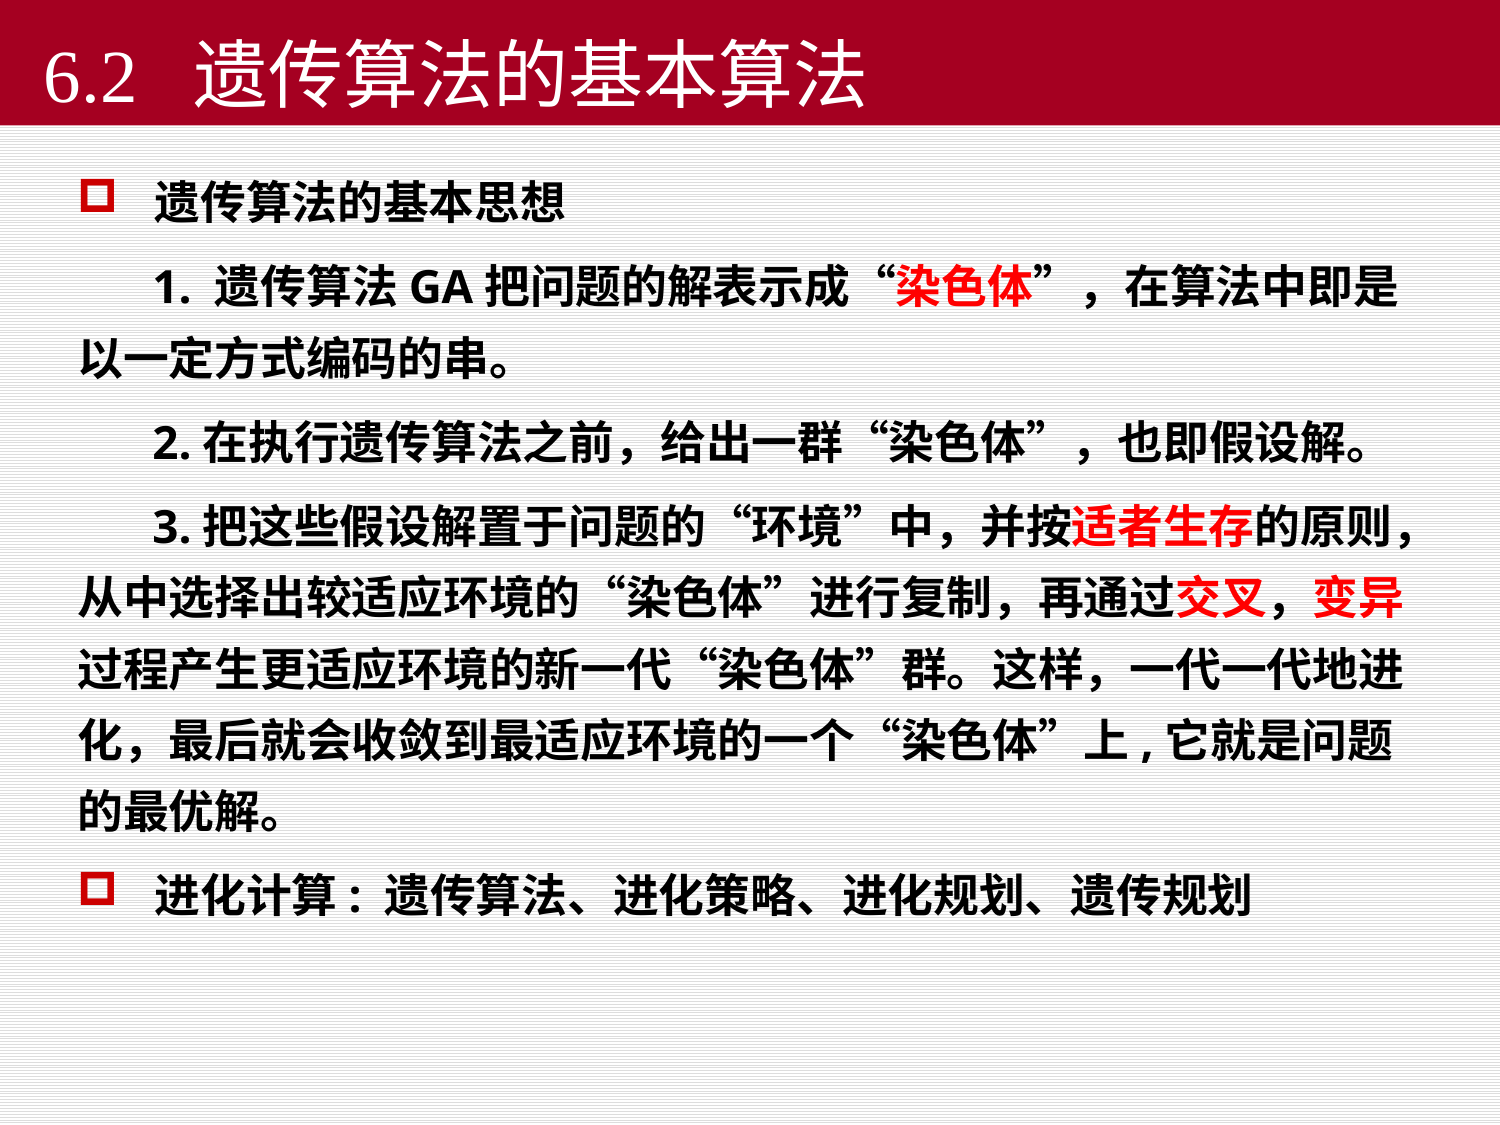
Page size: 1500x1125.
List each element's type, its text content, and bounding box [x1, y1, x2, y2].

title 6.2 遗传算法的基本算法 [0, 0, 1500, 126]
list 遗传算法的基本思想 1. 遗传算法GA把问题的解表示成“染色体”，在算法中即是以一定方式编码的串。 2.在执行遗传算法之前，给出一群“染色体”，也即假设解。 3.把这些假设解置于问题的“环境”中，并按适者生存的原则，从中选择出较适应环境的“染色体”进行复制，再通过交叉，变异过程产生更适应环境的新一代“染色体”群。这样，一代一代地进化，最后就会收敛到最适应环境的一个“染色体”上,它就是问题的最优解。 进化计算: 遗传算法、进化策略、进化规划、遗传规划 [62, 149, 1426, 951]
slide_number [1137, 1062, 1463, 1122]
